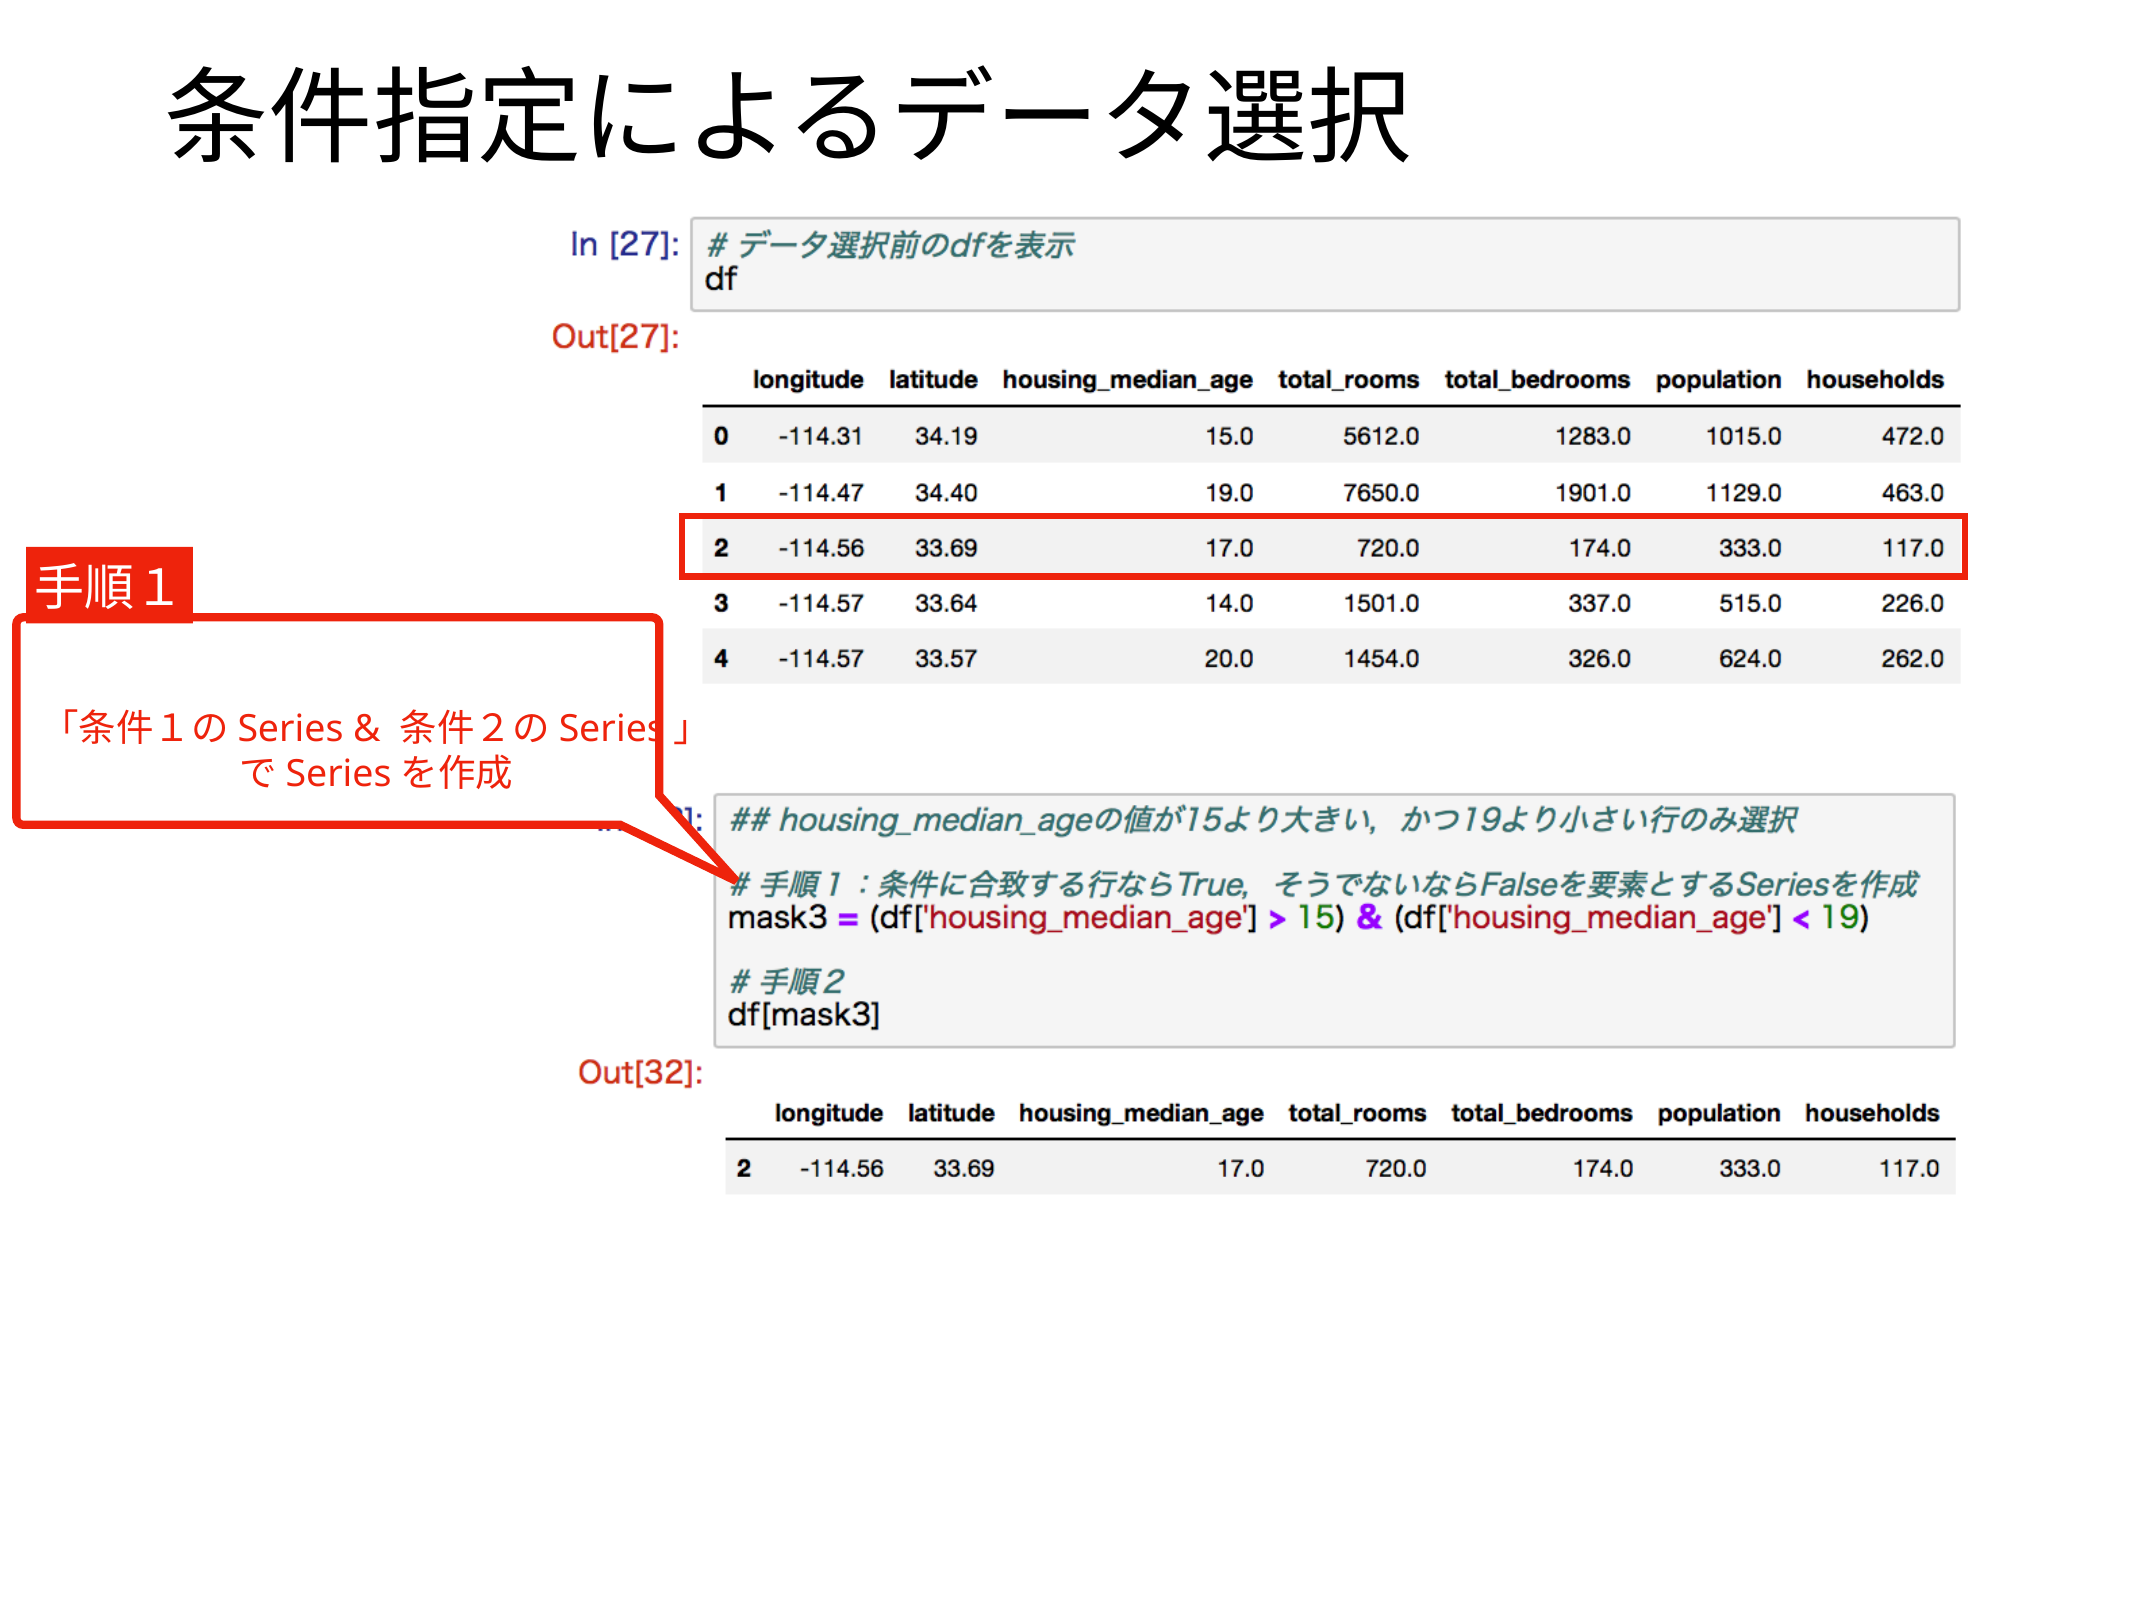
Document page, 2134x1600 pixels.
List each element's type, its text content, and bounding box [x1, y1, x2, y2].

text_box 手順１ [26, 546, 193, 624]
picture [523, 777, 1983, 1235]
picture [523, 205, 1983, 703]
text_box 「条件１のSeries & 条件２のSeries」でSeriesを作成 [16, 617, 660, 825]
title 条件指定によるデータ選択 [155, 41, 1978, 193]
